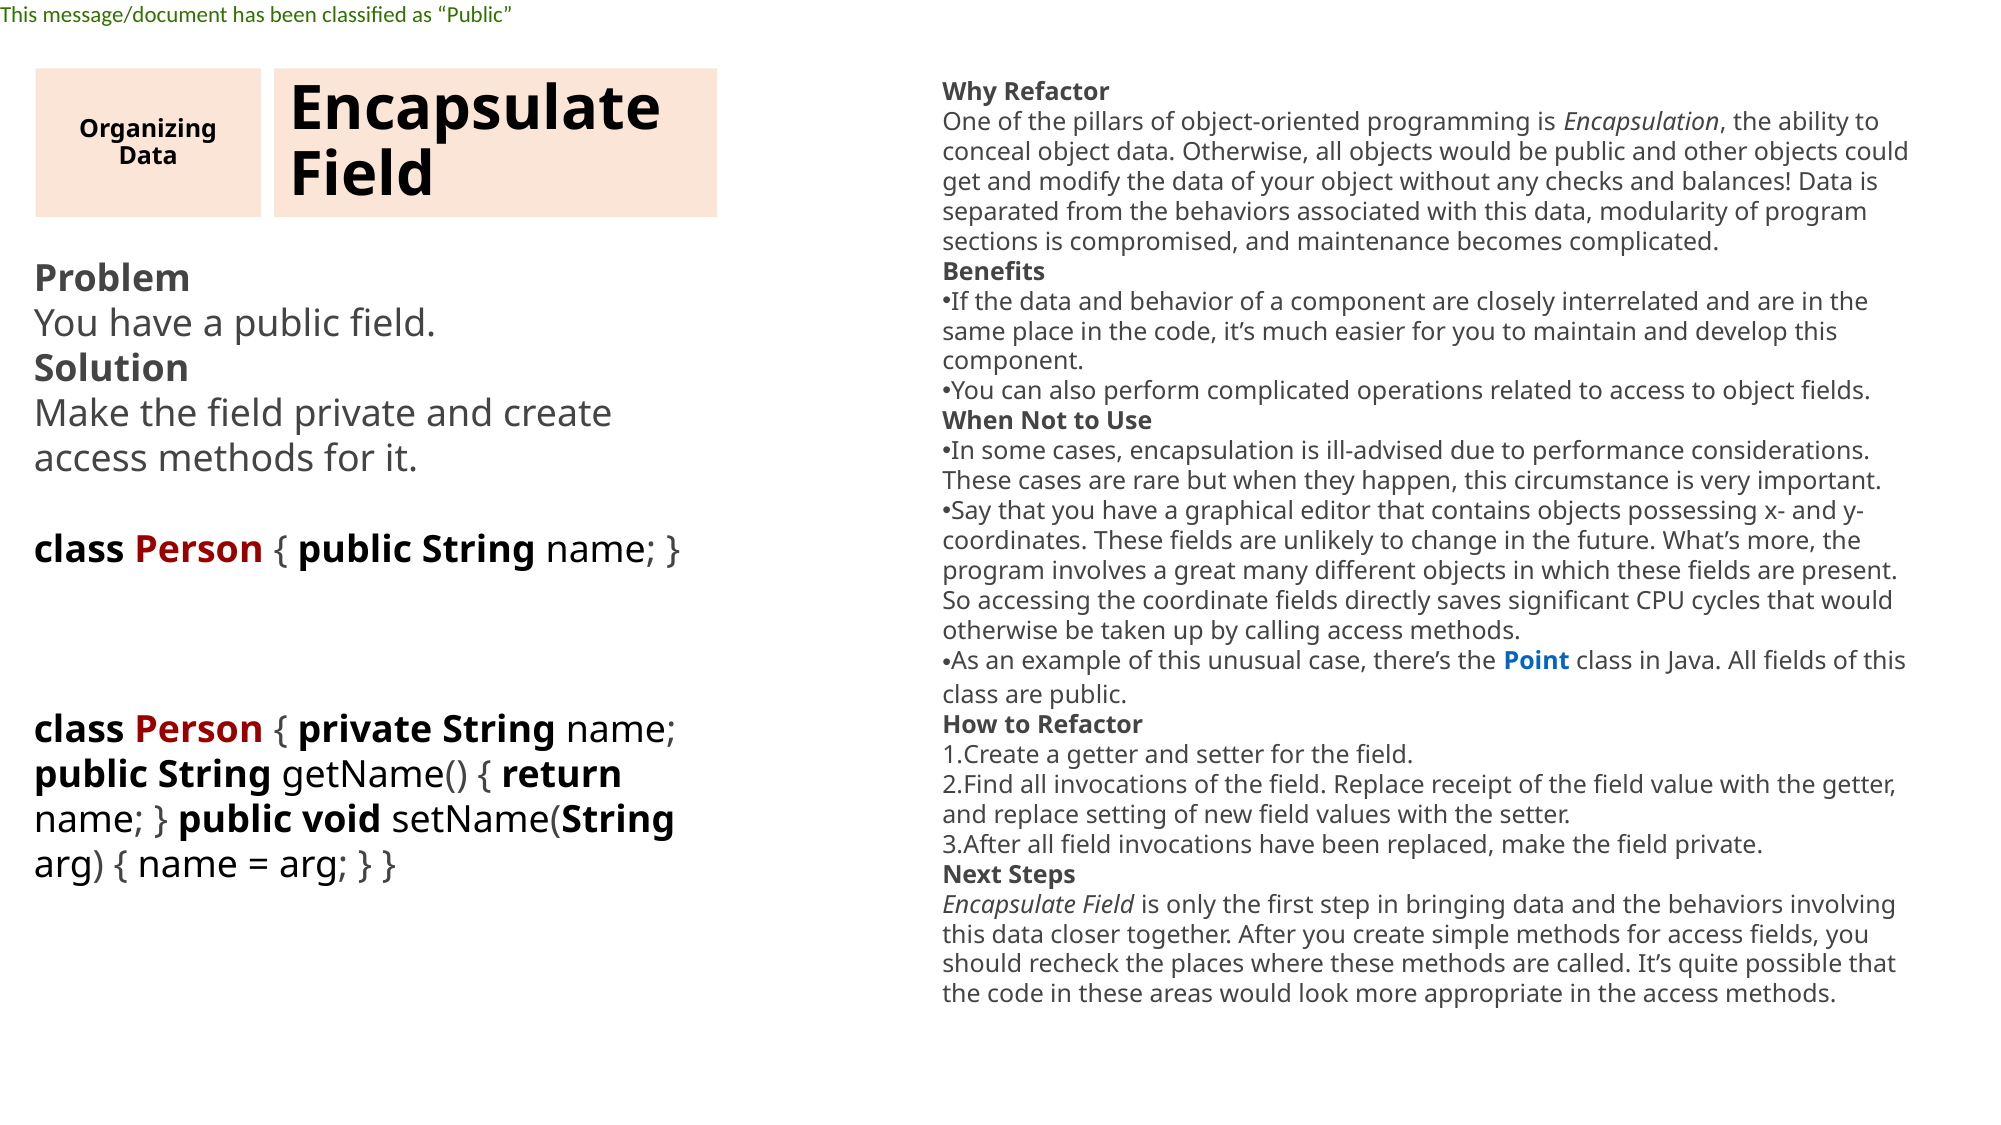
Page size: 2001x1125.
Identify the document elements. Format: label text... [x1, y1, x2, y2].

text_box Organizing Data [35, 68, 261, 217]
text_box Problem You have a public field. Solution Make the field private and create access methods for it. [18, 246, 718, 487]
text_box class Person { public String name; } class Person { private String name; public String getName() { return name; } public void setName(String arg) { name = arg; } } [18, 517, 718, 893]
text_box Why Refactor One of the pillars of object-oriented programming is Encapsulation, the ability to conceal object data. Otherwise, all objects would be public and other objects could get and modify the data of your object without any checks and balances! Data is separated from the behaviors associated with this data, modularity of program sections is compromised, and maintenance becomes complicated. Benefits If the data and behavior of a component are closely interrelated and are in the same place in the code, it’s much easier for you to maintain and develop this component. You can also perform complicated operations related to access to object fields. When Not to Use In some cases, encapsulation is ill-advised due to performance considerations. These cases are rare but when they happen, this circumstance is very important. Say that you have a graphical editor that contains objects possessing x- and y-coordinates. These fields are unlikely to change in the future. What’s more, the program involves a great many different objects in which these fields are present. So accessing the coordinate fields directly saves significant CPU cycles that would otherwise be taken up by calling access methods. As an example of this unusual case, there’s the Point class in Java. All fields of this class are public. How to Refactor Create a getter and setter for the field. Find all invocations of the field. Replace receipt of the field value with the getter, and replace setting of new field values with the setter. After all field invocations have been replaced, make the field private. Next Steps Encapsulate Field is only the first step in bringing data and the behaviors involving this data closer together. After you create simple methods for access fields, you should recheck the places where these methods are called. It’s quite possible that the code in these areas would look more appropriate in the access methods. [927, 68, 1935, 1016]
text_box Encapsulate Field [274, 68, 718, 217]
